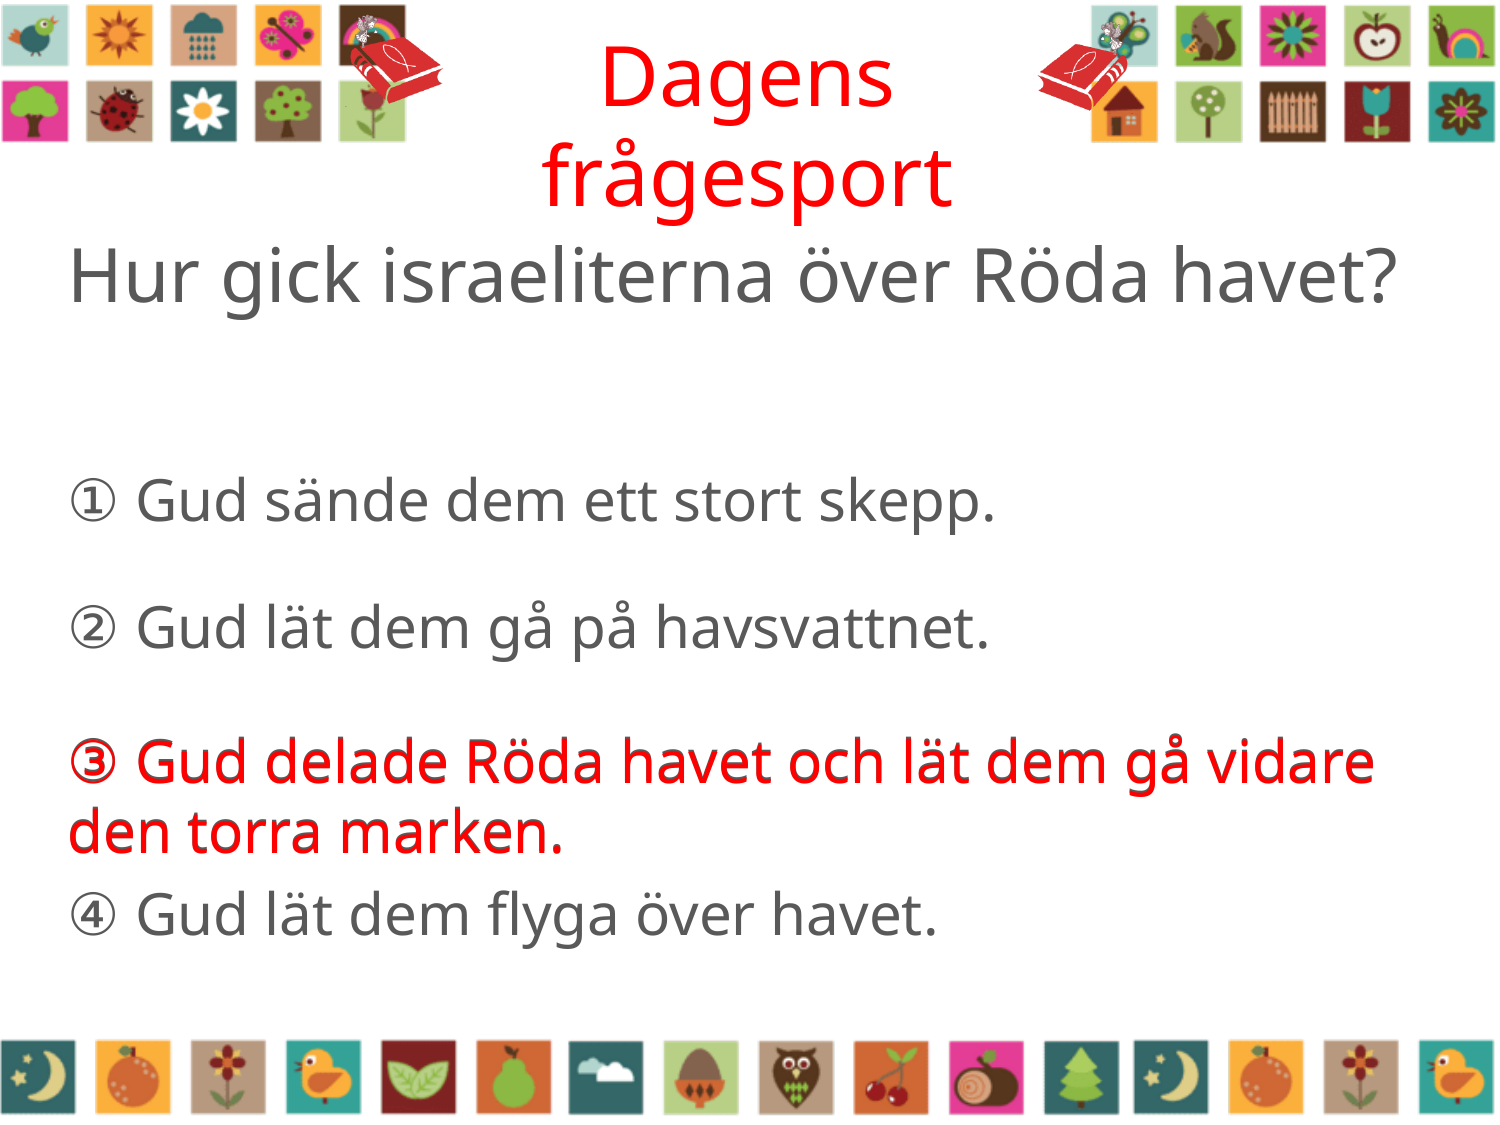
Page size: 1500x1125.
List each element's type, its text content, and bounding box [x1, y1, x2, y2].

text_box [0, 1028, 1500, 1118]
text_box Dagens frågesport [414, 16, 1080, 219]
text_box ① Gud sände dem ett stort skepp. [53, 456, 1436, 541]
text_box ③ Gud delade Röda havet och lät dem gå vidare den torra marken. [53, 717, 1483, 873]
text_box ④ Gud lät dem flyga över havet. [53, 873, 1483, 955]
text_box Hur gick israeliterna över Röda havet? [53, 219, 1436, 325]
picture [0, 0, 475, 150]
picture [1005, 3, 1500, 150]
text_box ② Gud lät dem gå på havsvattnet. [53, 582, 1436, 668]
